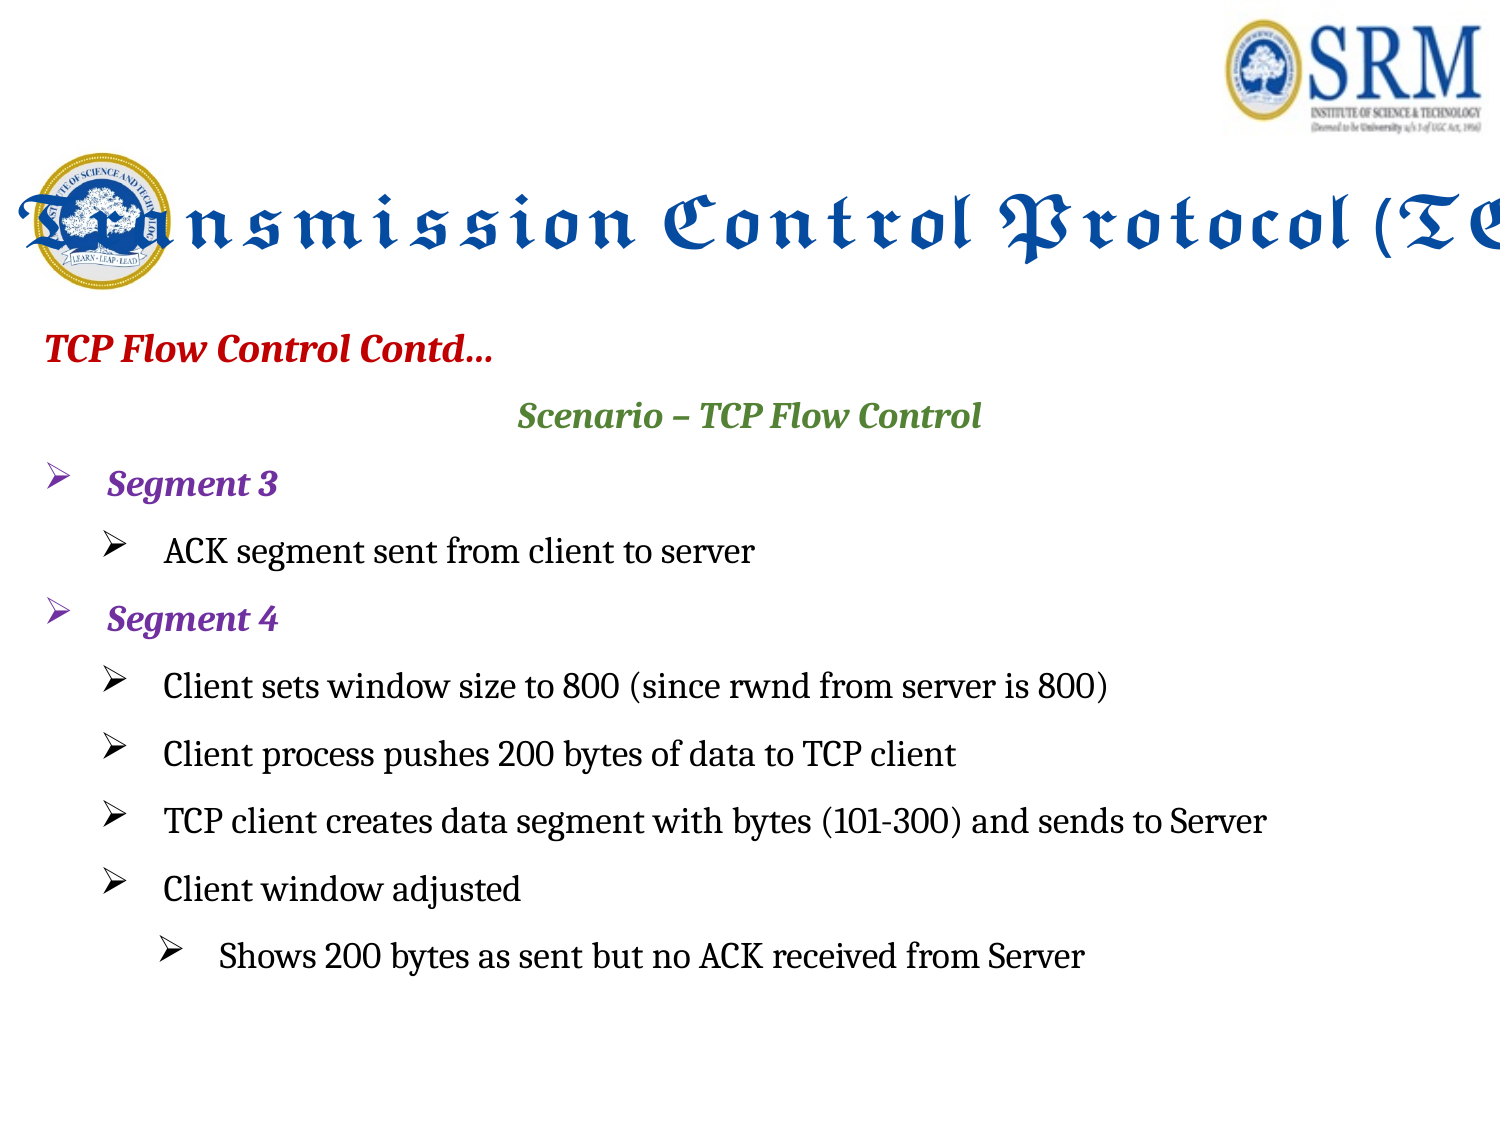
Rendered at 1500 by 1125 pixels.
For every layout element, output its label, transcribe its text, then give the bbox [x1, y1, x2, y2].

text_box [32, 146, 1444, 294]
picture [1223, 0, 1489, 149]
text_box Scenario – TCP Flow Control Segment 3 ACK segment sent from client to server Segment 4 Client sets window size to 800 (since rwnd from server is 800) Client process pushes 200 bytes of data to TCP client TCP client creates data segment with bytes (101-300) and sends to Server Client window adjusted Shows 200 bytes as sent but no ACK received from Server [29, 361, 1471, 984]
text_box TCP Flow Control Contd… [29, 290, 626, 361]
